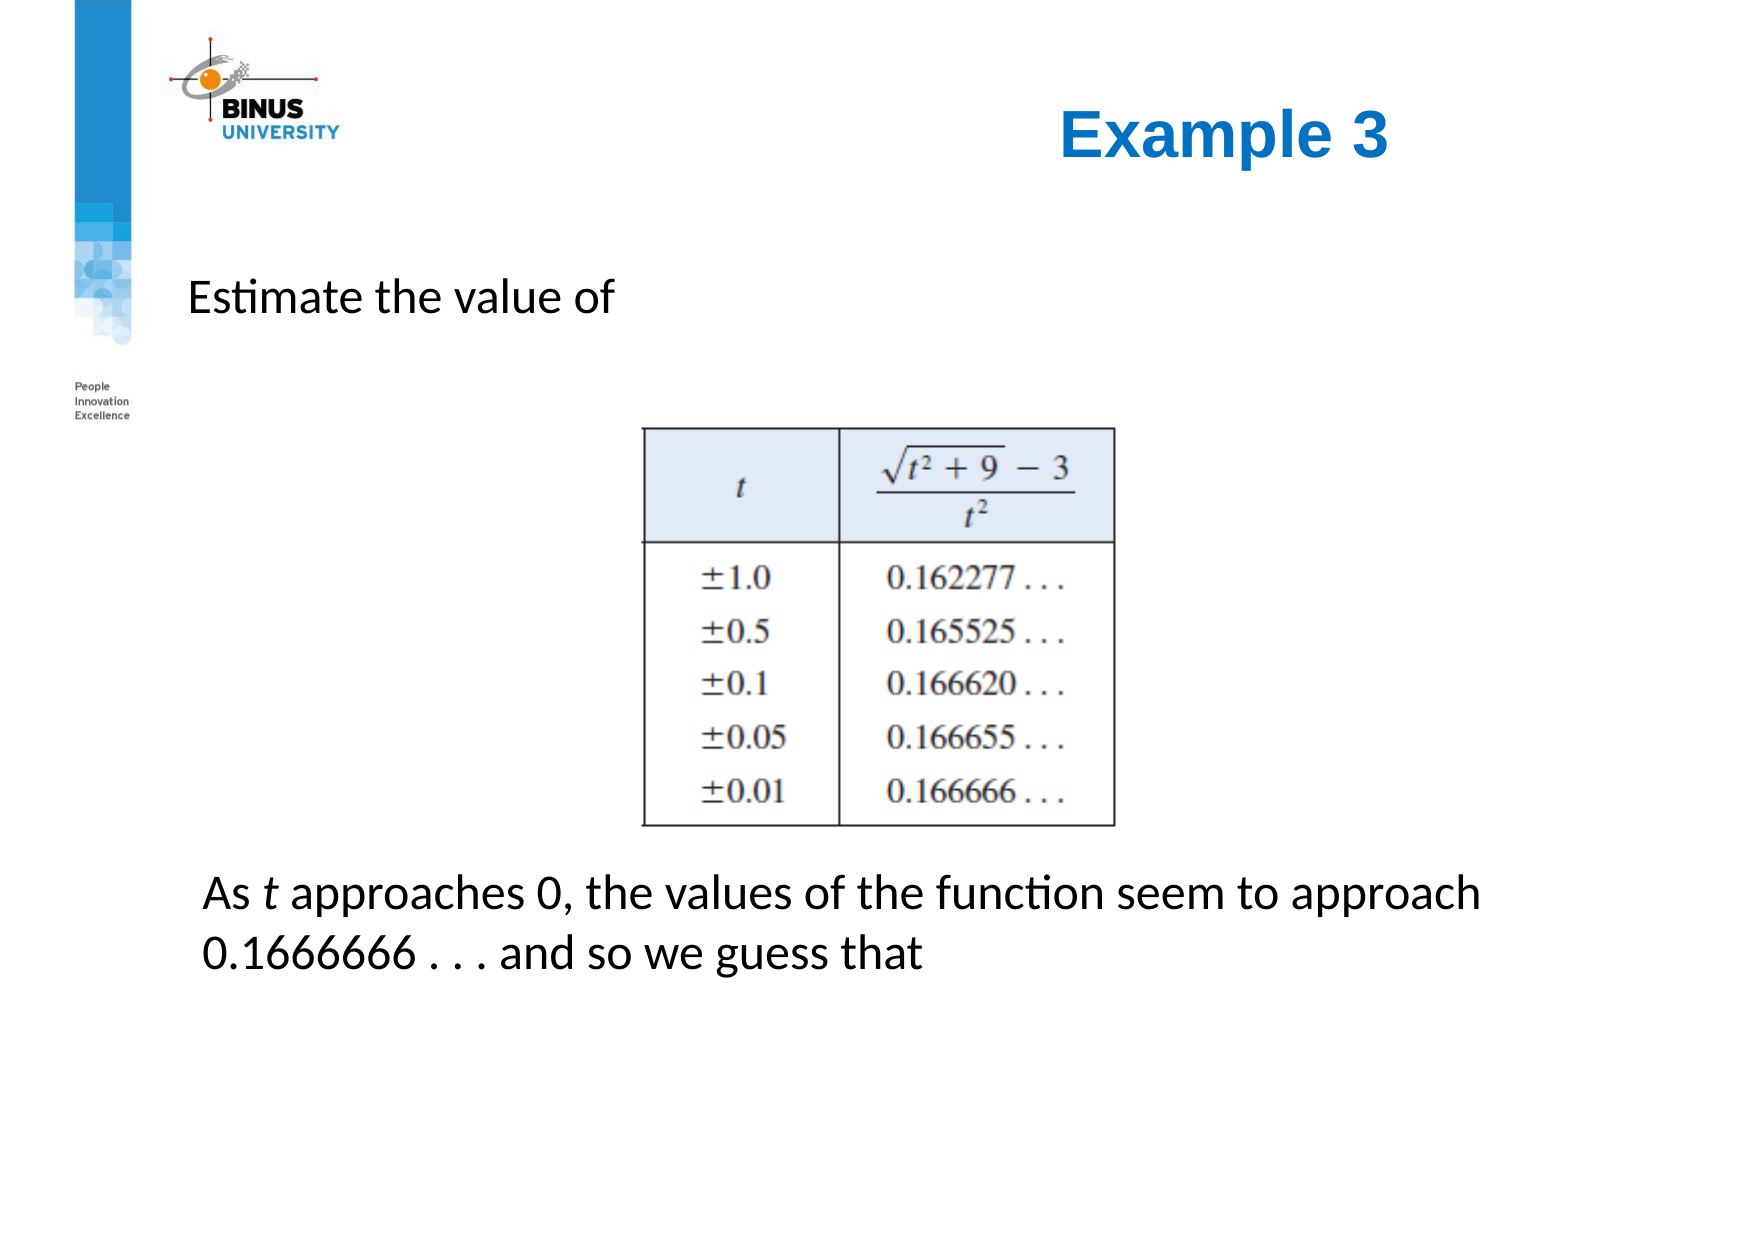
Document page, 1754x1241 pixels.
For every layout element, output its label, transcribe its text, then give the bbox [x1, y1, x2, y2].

title Example 3 [74, 37, 1426, 226]
picture [0, 0, 1754, 1240]
